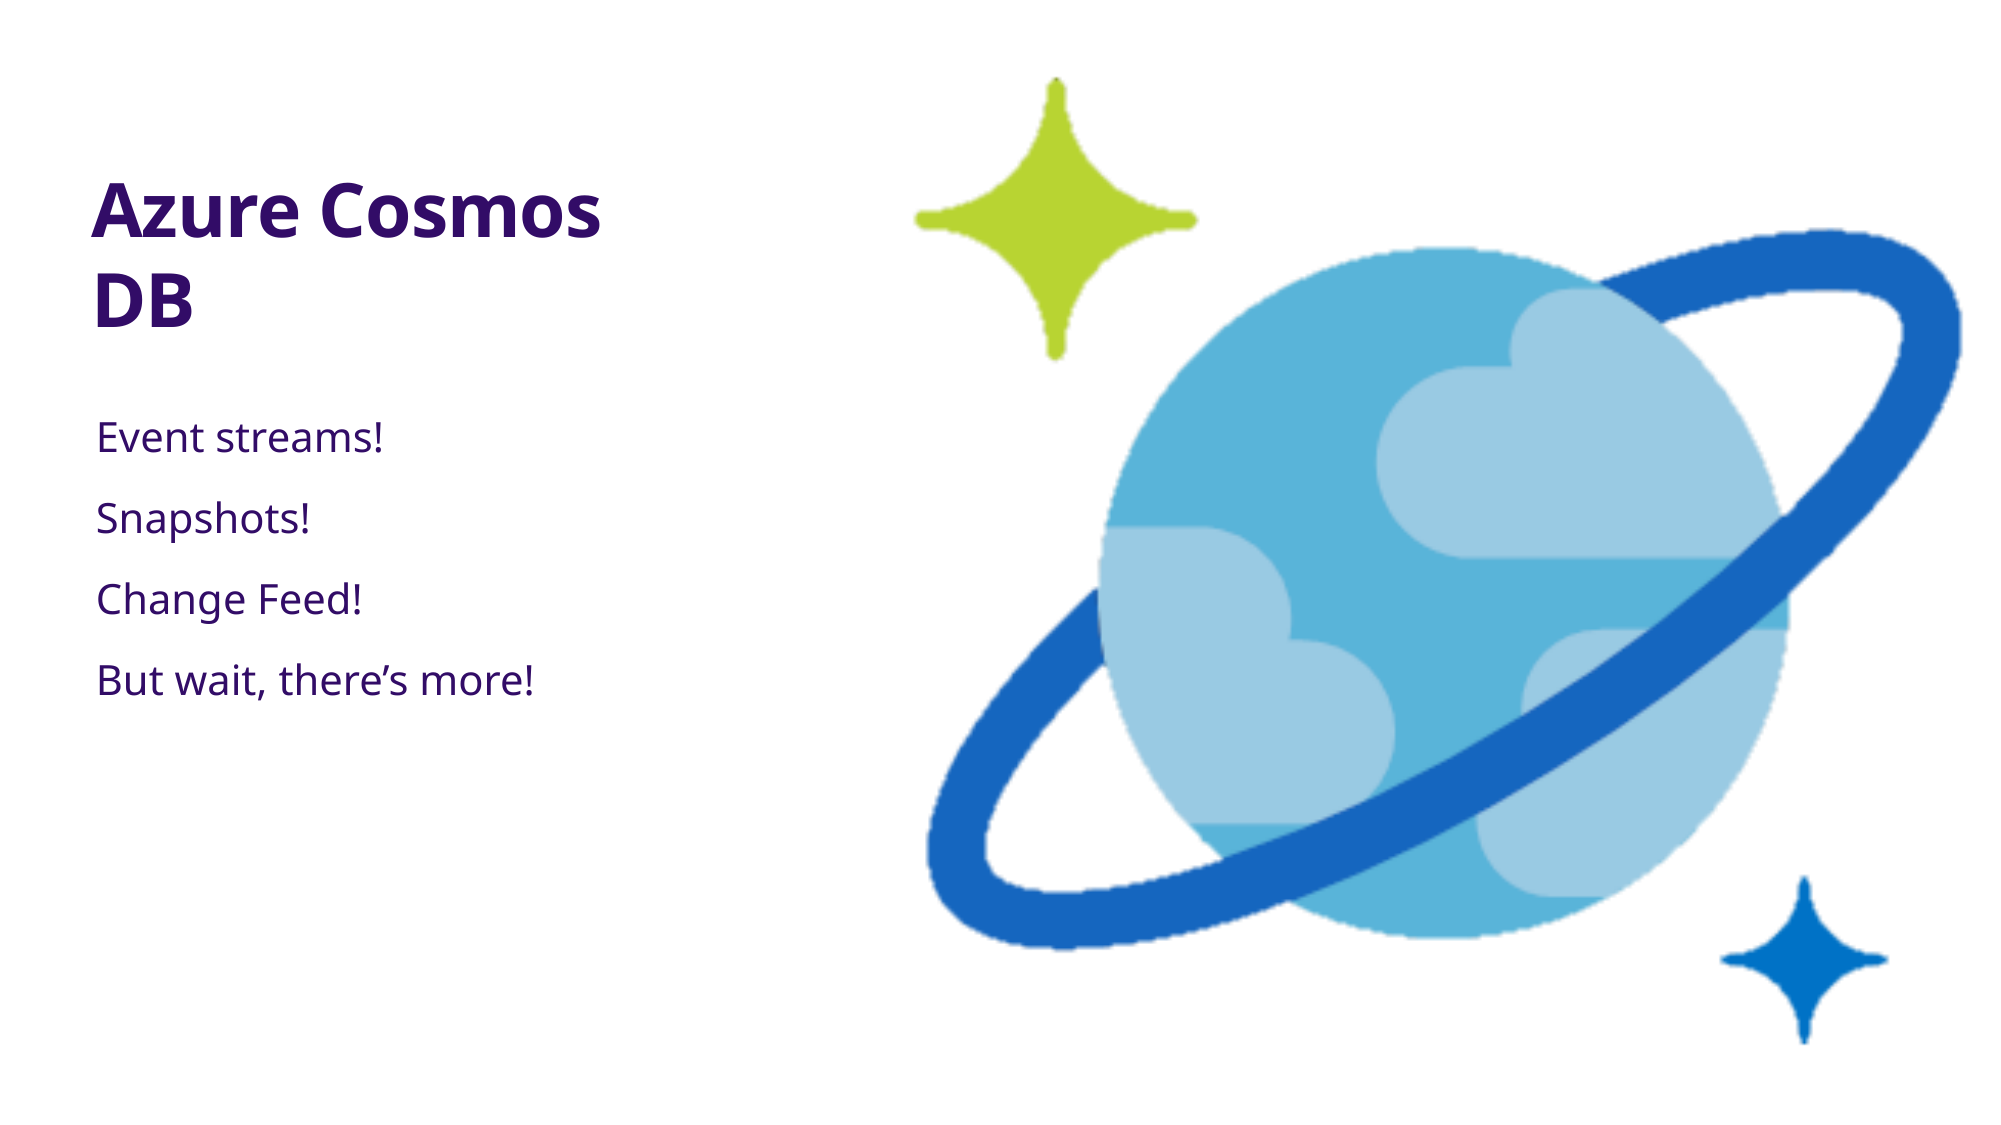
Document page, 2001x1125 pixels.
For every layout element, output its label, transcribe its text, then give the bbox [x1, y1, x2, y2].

title Azure Cosmos DB [41, 252, 724, 343]
list Event streams! Snapshots! Change Feed! But wait, there’s more! [95, 416, 779, 709]
picture [874, 0, 2000, 1125]
